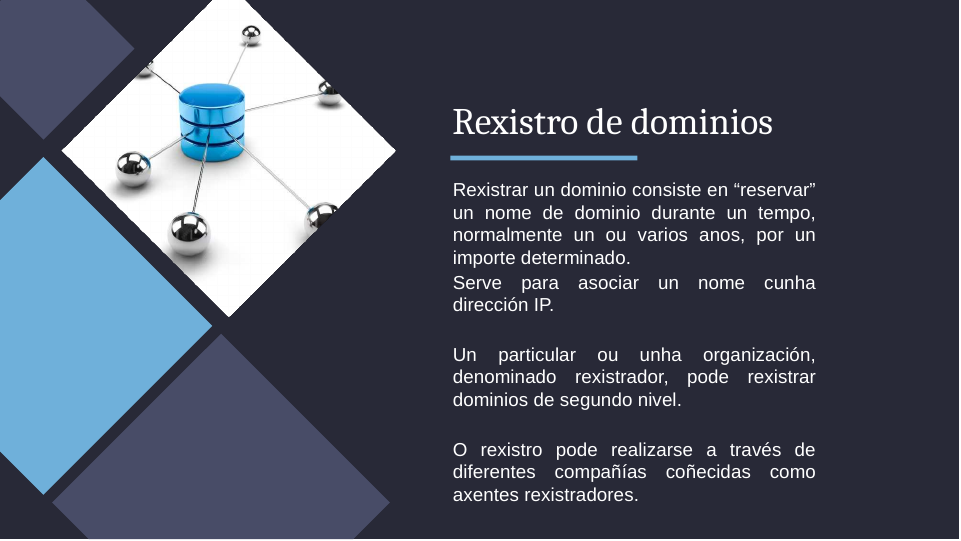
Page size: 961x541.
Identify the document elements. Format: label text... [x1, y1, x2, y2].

text_box Rexistrar un dominio consiste en “reservar” un nome de dominio durante un tempo, normalmente un ou varios anos, por un importe determinado. Serve para asociar un nome cunha dirección IP. Un particular ou unha organización, denominado rexistrador, pode rexistrar dominios de segundo nivel. O rexistro pode realizarse a través de diferentes compañías coñecidas como axentes rexistradores. [450, 175, 816, 506]
text_box [450, 155, 638, 161]
title Rexistro de dominios [450, 93, 857, 160]
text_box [0, 0, 396, 540]
